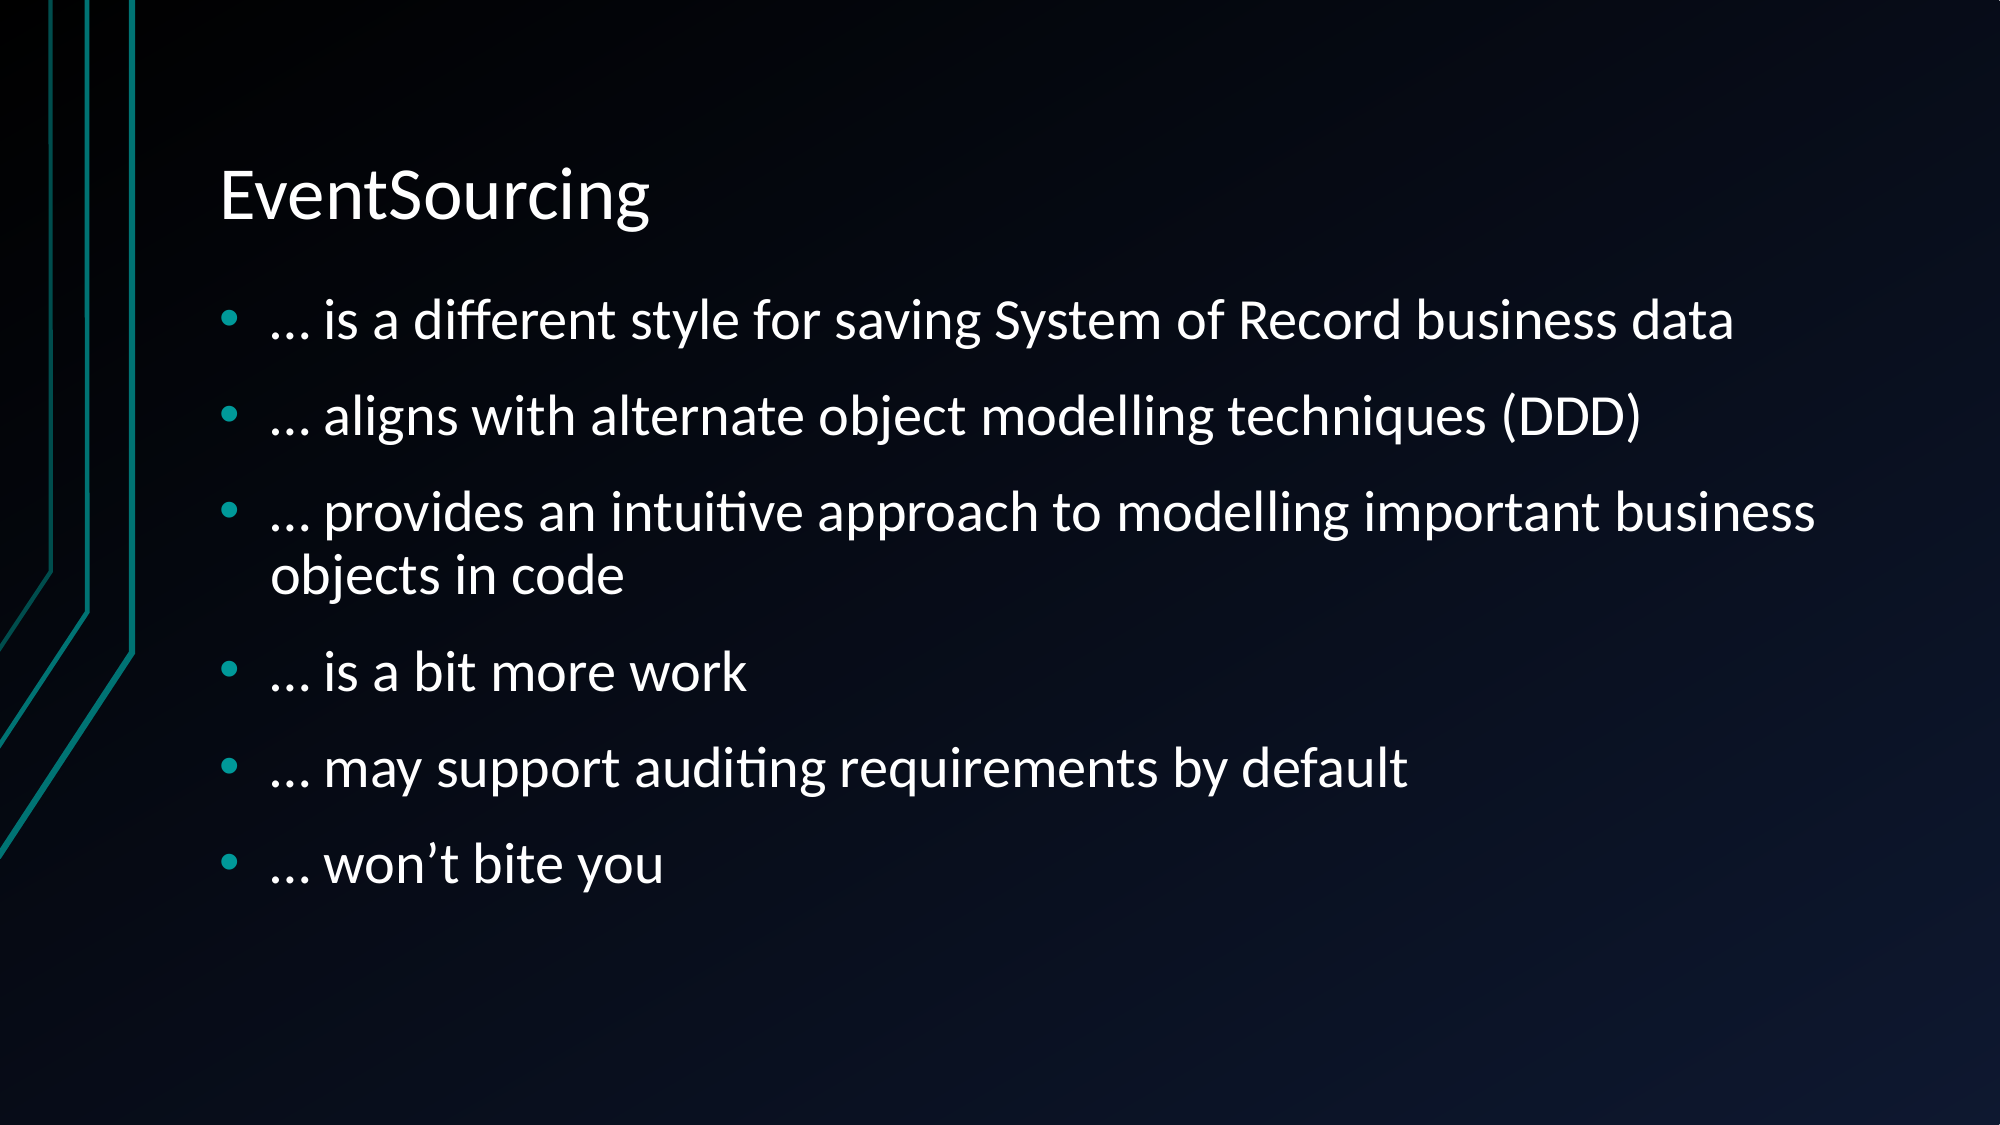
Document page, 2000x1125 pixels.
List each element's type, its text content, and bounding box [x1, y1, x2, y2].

title EventSourcing [199, 45, 1900, 246]
list … is a different style for saving System of Record business data … aligns with alternate object modelling techniques (DDD) … provides an intuitive approach to modelling important business objects in code … is a bit more work … may support auditing requirements by default … won’t bite you [199, 279, 1900, 1012]
